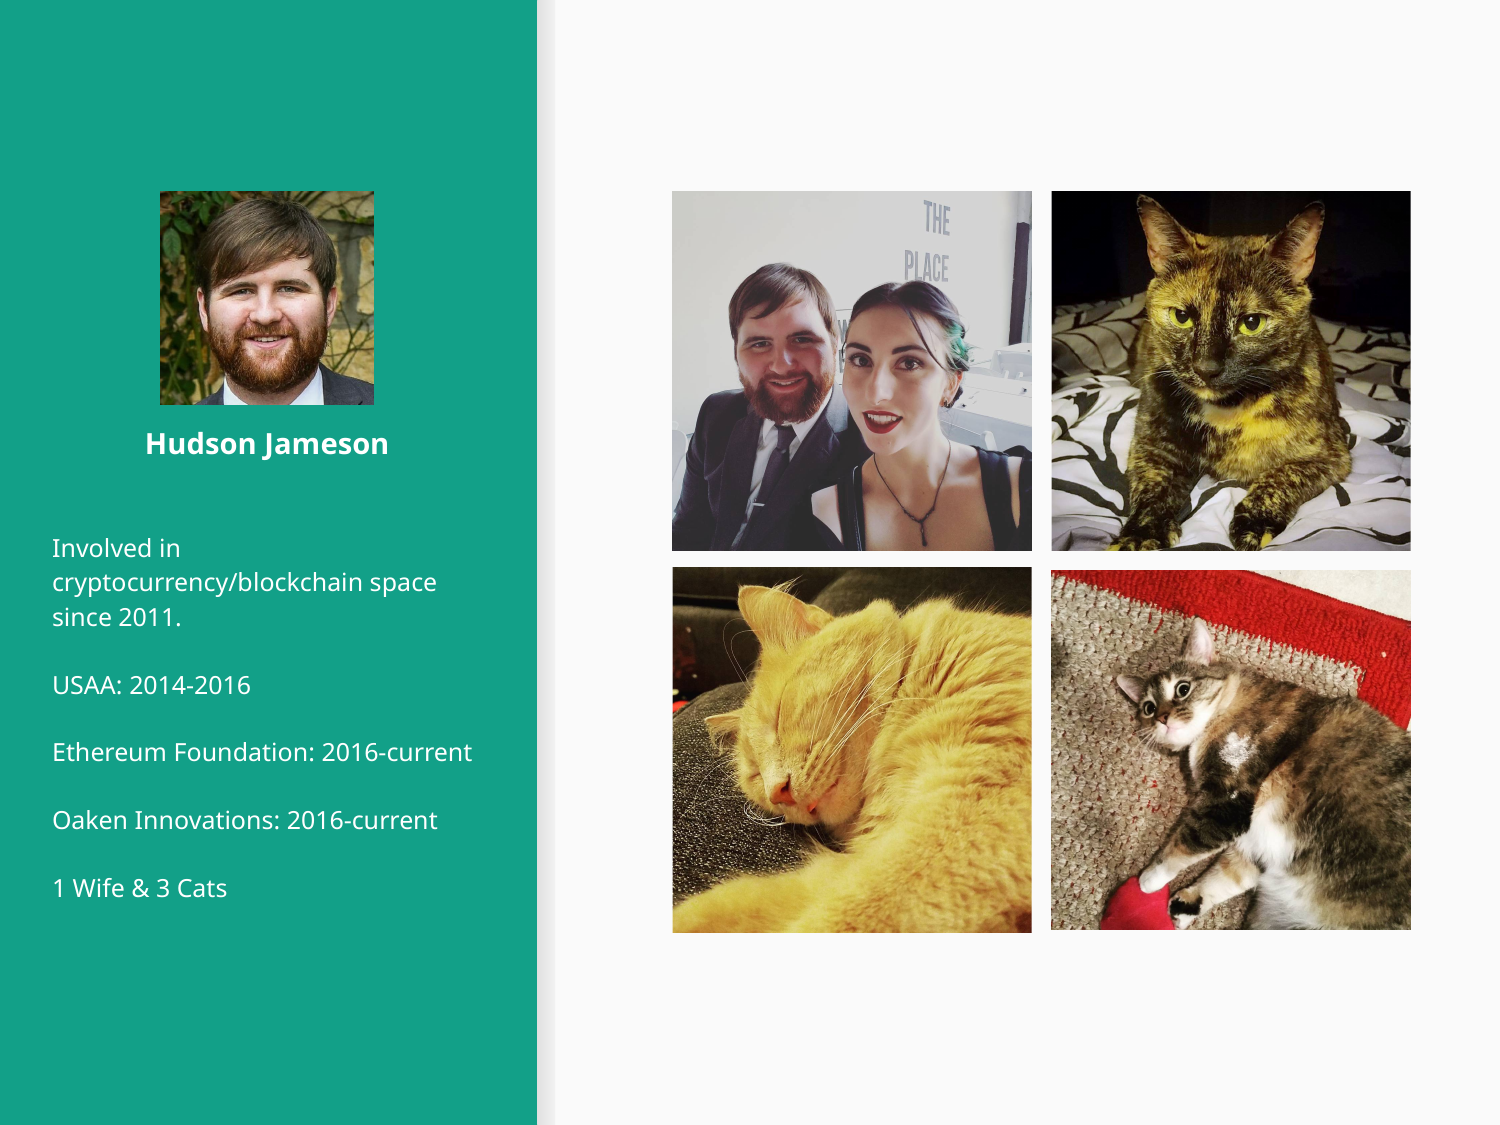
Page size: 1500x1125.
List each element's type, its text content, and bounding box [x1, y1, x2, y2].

picture [672, 567, 1032, 934]
picture [672, 191, 1032, 552]
picture [160, 191, 375, 406]
list Hudson Jameson Involved in cryptocurrency/blockchain space since 2011. USAA: 2014-2016 Ethereum Foundation: 2016-current Oaken Innovations: 2016-current 1 Wife & 3 Cats [37, 405, 498, 886]
picture [1051, 191, 1411, 552]
picture [1051, 570, 1411, 931]
